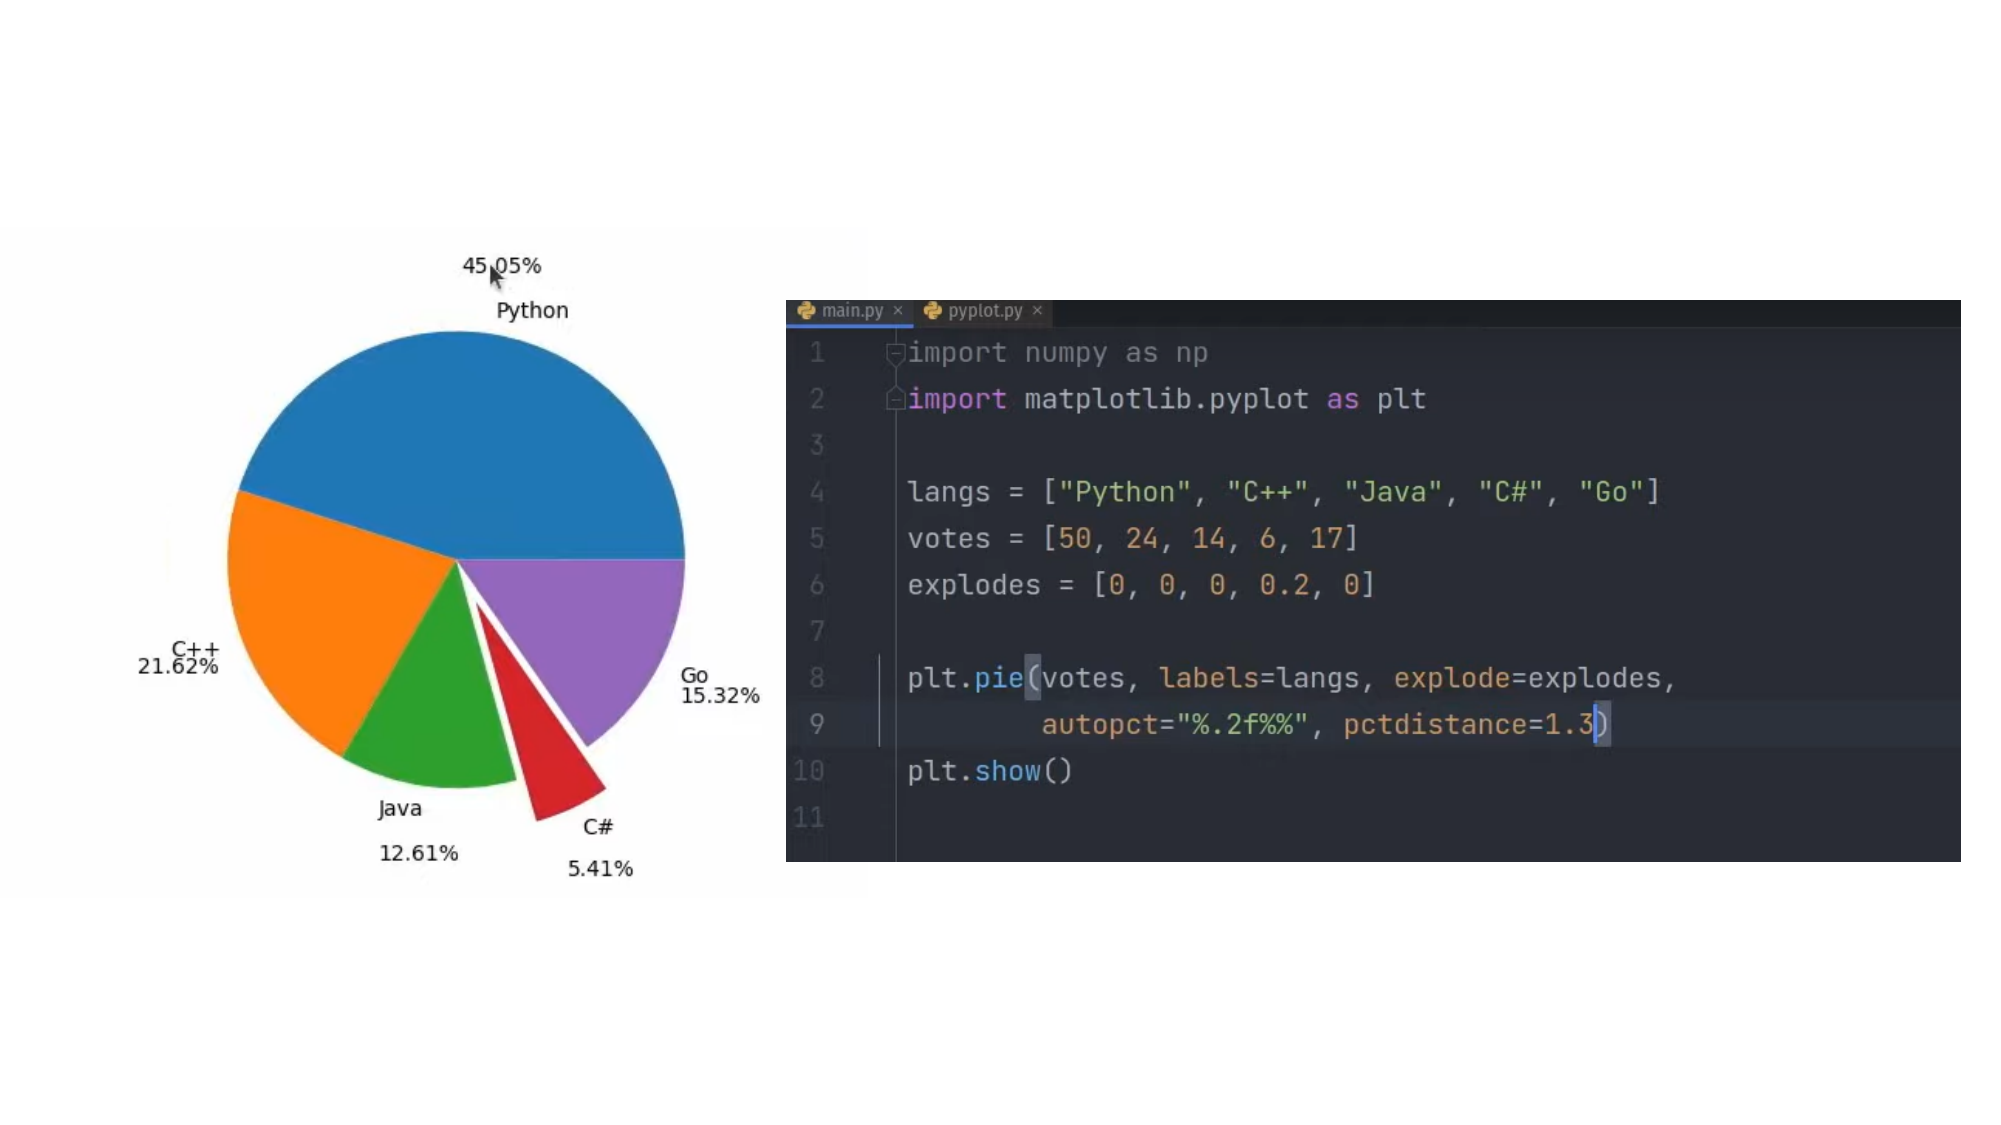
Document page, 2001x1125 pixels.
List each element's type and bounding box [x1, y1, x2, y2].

picture [0, 226, 1962, 899]
